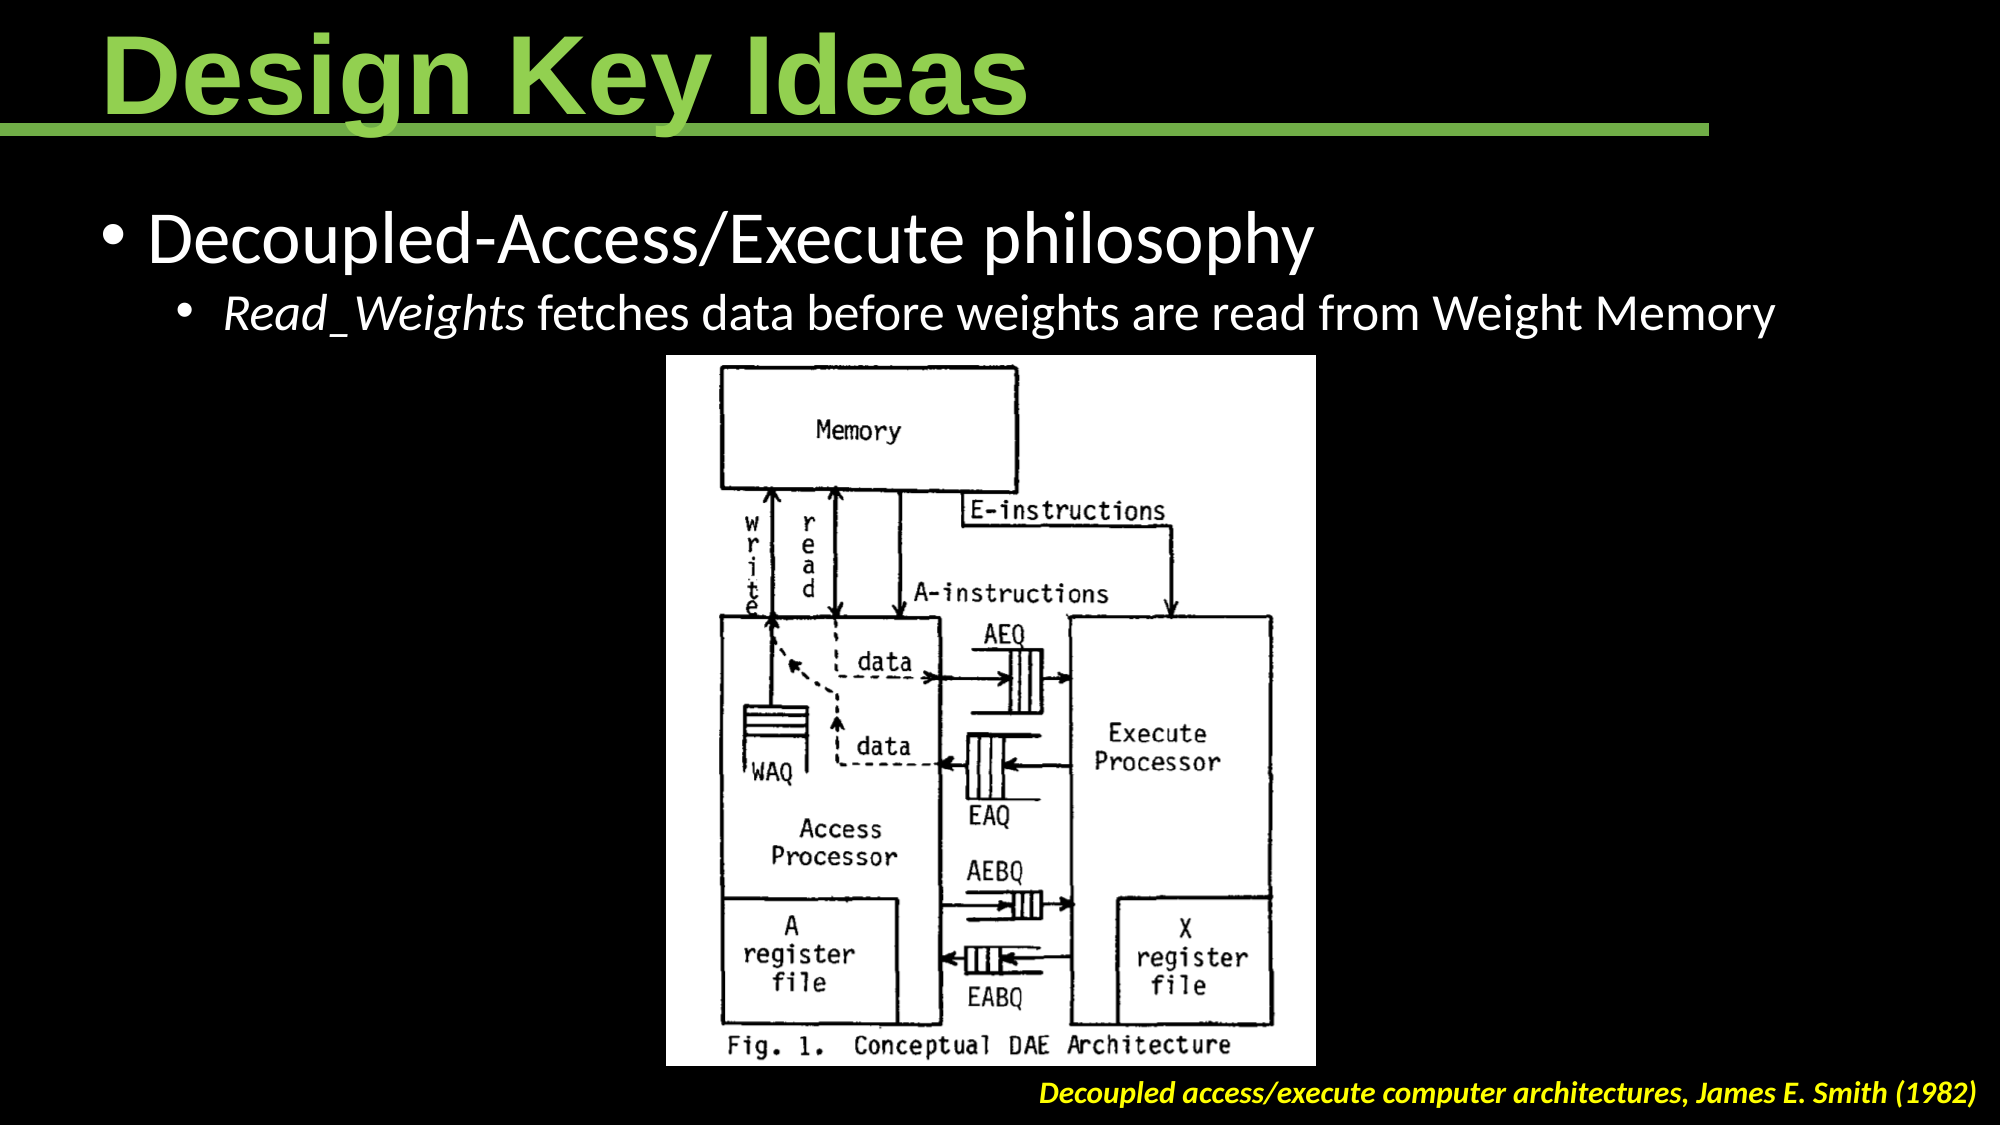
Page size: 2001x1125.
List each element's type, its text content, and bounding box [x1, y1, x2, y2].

picture [666, 355, 1316, 1066]
text_box Design Key Ideas [85, 0, 1229, 129]
text_box Decoupled access/execute computer architectures, James E. Smith (1982) [1024, 1065, 2000, 1118]
text_box Design Key Ideas [85, 130, 1229, 145]
text_box Decoupled-Access/Execute philosophy Read_Weights fetches data before weights are read from Weight Memory [85, 181, 2000, 349]
